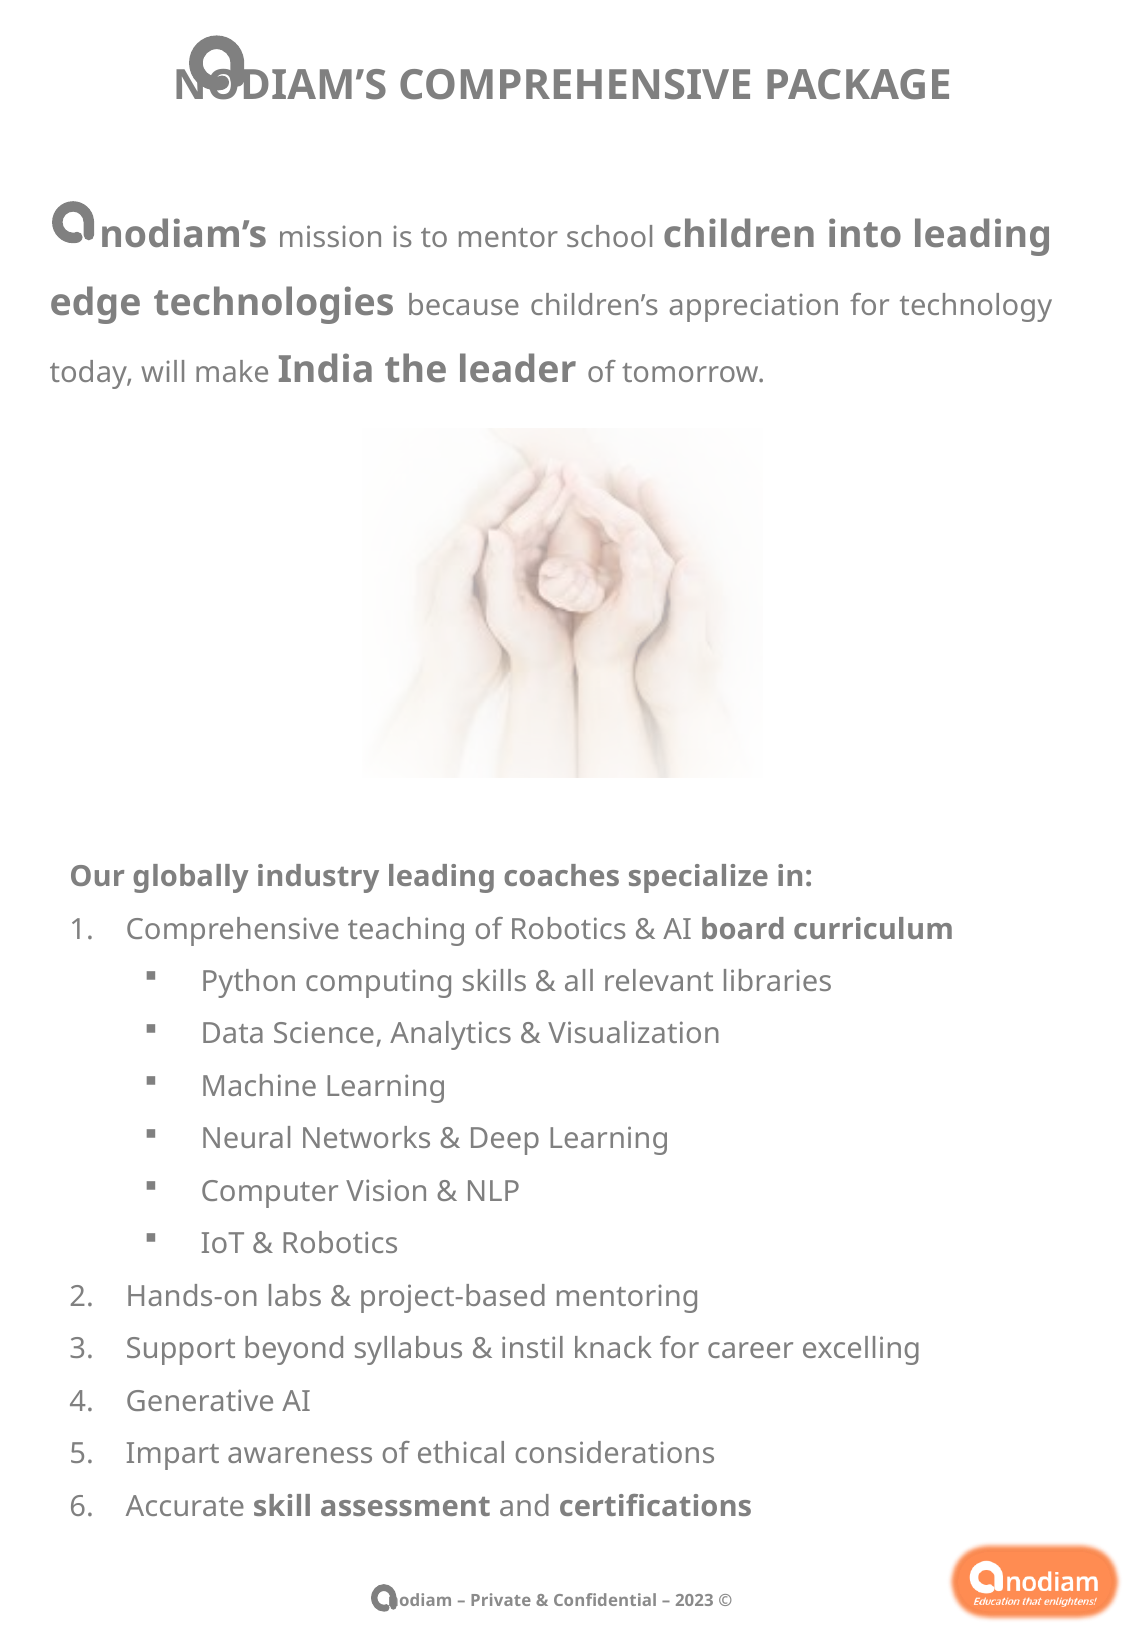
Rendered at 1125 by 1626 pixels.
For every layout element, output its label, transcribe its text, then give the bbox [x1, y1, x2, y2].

picture [944, 1538, 1125, 1625]
text_box [370, 1583, 398, 1613]
text_box nodiam’s Comprehensive Package [106, 0, 1019, 116]
text_box nodiam’s mission is to mentor school children into leading edge technologies because children’s appreciation for technology today, will make India the leader of tomorrow. [34, 180, 1068, 398]
text_box [51, 200, 96, 245]
text_box Our globally industry leading coaches specialize in: Comprehensive teaching of Robotics & AI board curriculum Python computing skills & all relevant libraries Data Science, Analytics & Visualization Machine Learning Neural Networks & Deep Learning Computer Vision & NLP IoT & Robotics Hands-on labs & project-based mentoring Support beyond syllabus & instil knack for career excelling Generative AI Impart awareness of ethical considerations Accurate skill assessment and certifications [54, 832, 1071, 1530]
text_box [362, 428, 763, 778]
text_box nodiam – Private & Confidential – 2023 © [288, 1575, 837, 1625]
text_box [187, 34, 246, 92]
